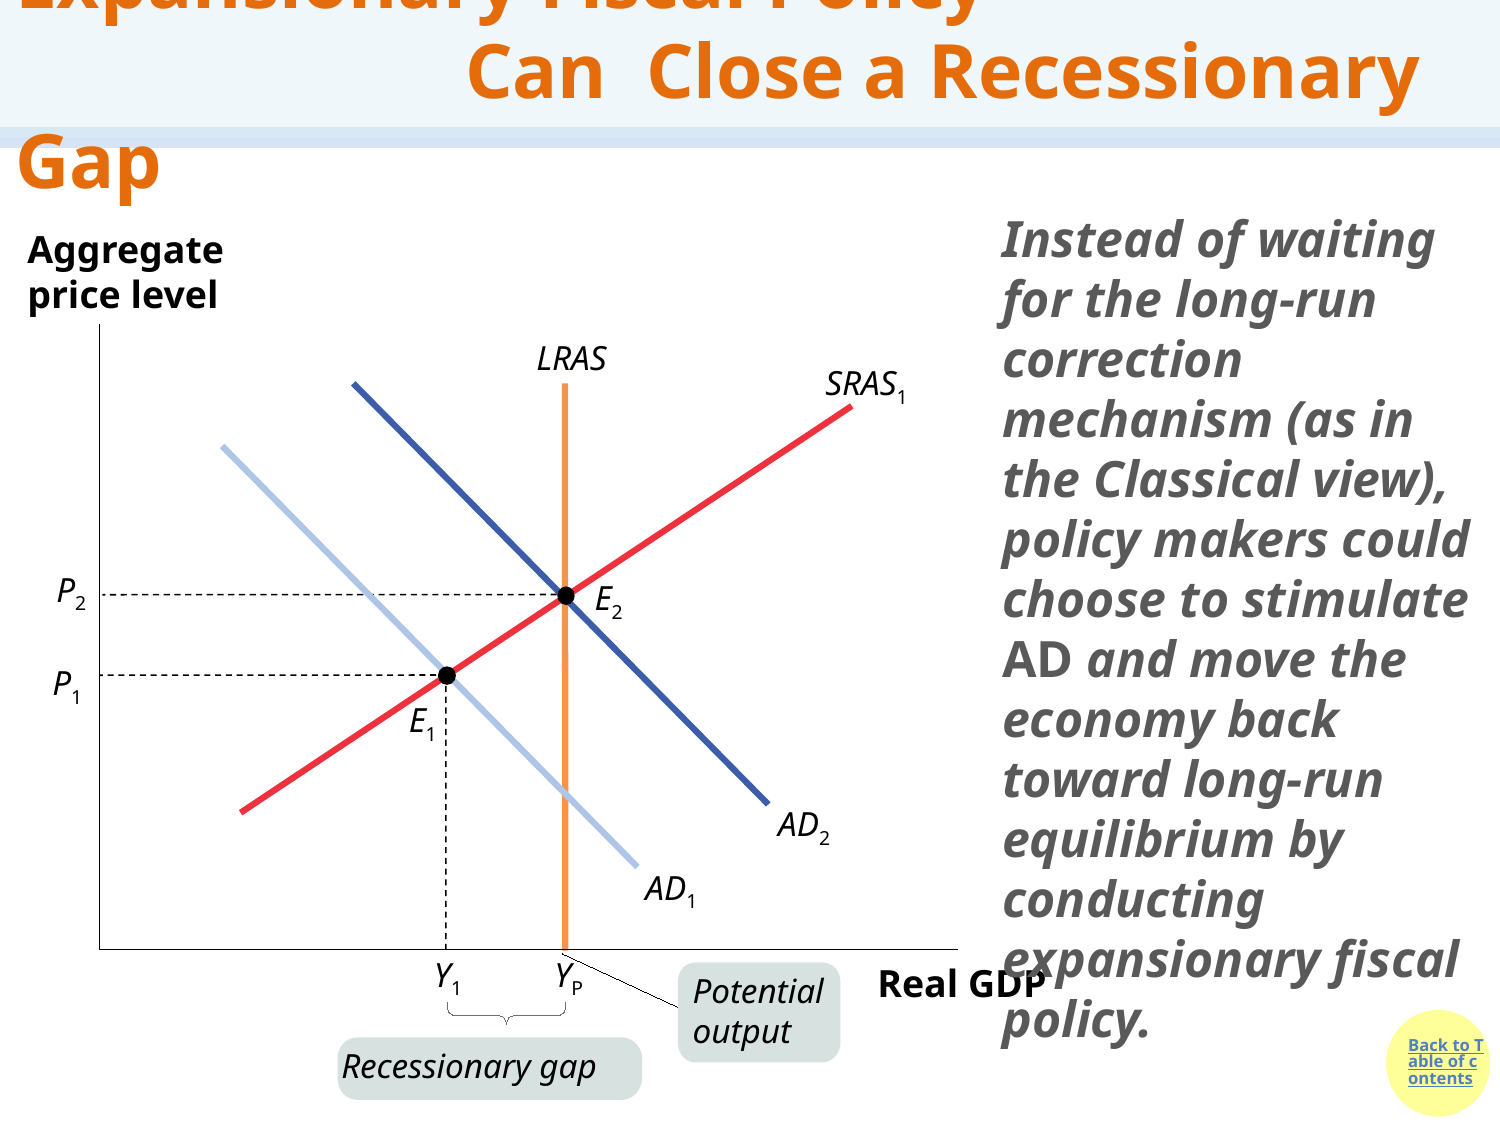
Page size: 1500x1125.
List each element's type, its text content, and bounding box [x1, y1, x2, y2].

text_box [557, 586, 575, 605]
text_box LRAS [536, 337, 607, 378]
text_box Real GDP [862, 952, 987, 1012]
text_box [683, 1057, 835, 1063]
text_box P1 [52, 662, 83, 708]
text_box AD1 [645, 866, 698, 913]
text_box [437, 666, 456, 685]
text_box Potential output [678, 962, 878, 1057]
text_box YP [554, 953, 584, 1000]
text_box [342, 1037, 643, 1100]
text_box [99, 324, 958, 950]
text_box Y1 [433, 953, 463, 1000]
text_box AD2 [778, 803, 831, 849]
text_box [447, 1002, 566, 1025]
text_box SRAS1 [825, 362, 908, 408]
text_box Aggregate price level [12, 218, 263, 324]
text_box E1 [408, 699, 437, 745]
text_box Recessionary gap [326, 1037, 612, 1093]
text_box Instead of waiting for the long-run correction mechanism (as in the Classical view), policy makers could choose to stimulate AD and move the economy back toward long-run equilibrium by conducting expansionary fiscal policy. [987, 199, 1500, 1055]
text_box P2 [56, 568, 87, 615]
text_box E2 [594, 577, 623, 623]
title Expansionary Fiscal Policy Can Close a Recessionary Gap [0, 0, 1500, 138]
